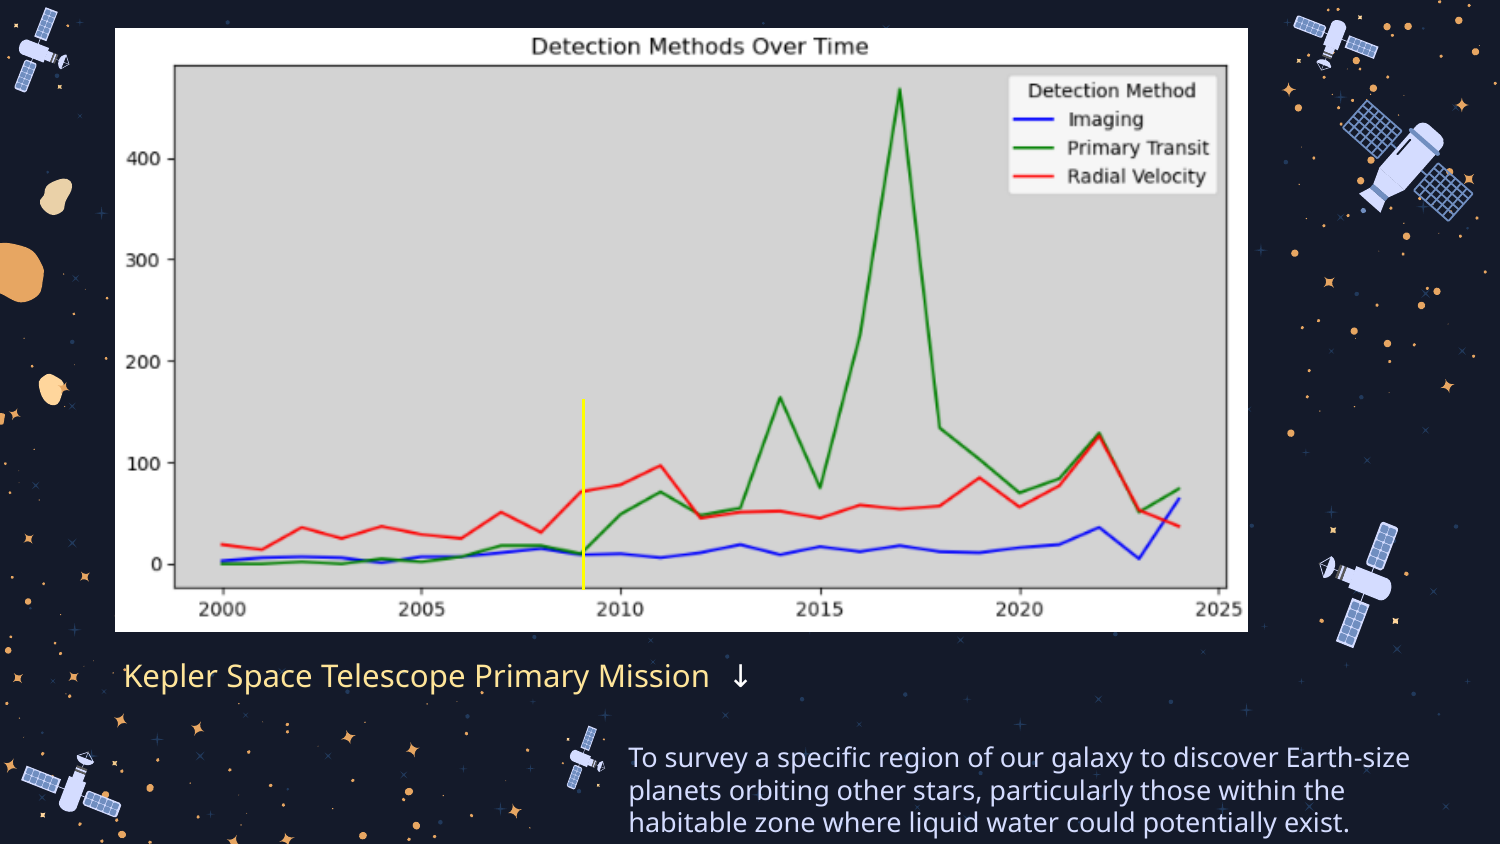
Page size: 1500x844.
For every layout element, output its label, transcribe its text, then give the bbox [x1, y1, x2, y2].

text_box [1303, 0, 1368, 82]
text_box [32, 738, 110, 840]
text_box To survey a specific region of our galaxy to discover Earth-size planets orbiting other stars, particularly those within the habitable zone where liquid water could potentially exist. [613, 725, 1467, 820]
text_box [1318, 521, 1411, 649]
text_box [5, 6, 71, 93]
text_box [560, 725, 606, 790]
text_box Kepler Space Telescope Primary Mission ↓ [108, 641, 806, 718]
picture [115, 27, 1248, 632]
